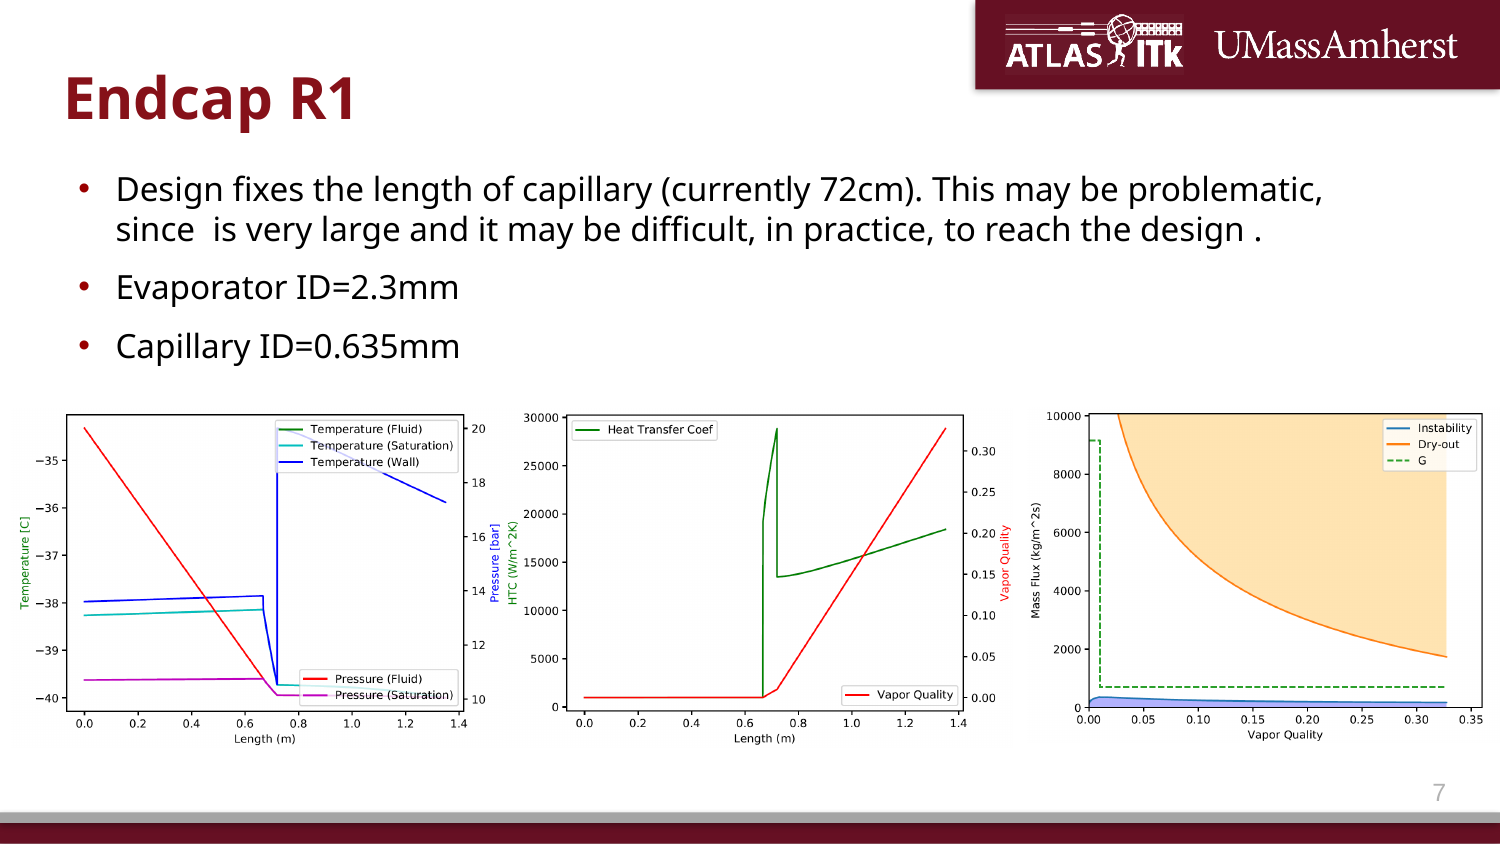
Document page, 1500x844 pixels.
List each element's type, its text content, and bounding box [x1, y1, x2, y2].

picture [11, 408, 1013, 748]
title Endcap R1 [63, 51, 1264, 132]
picture [1005, 14, 1184, 51]
picture [1214, 28, 1458, 59]
picture [1027, 407, 1500, 743]
slide_number 6 [1111, 769, 1462, 815]
